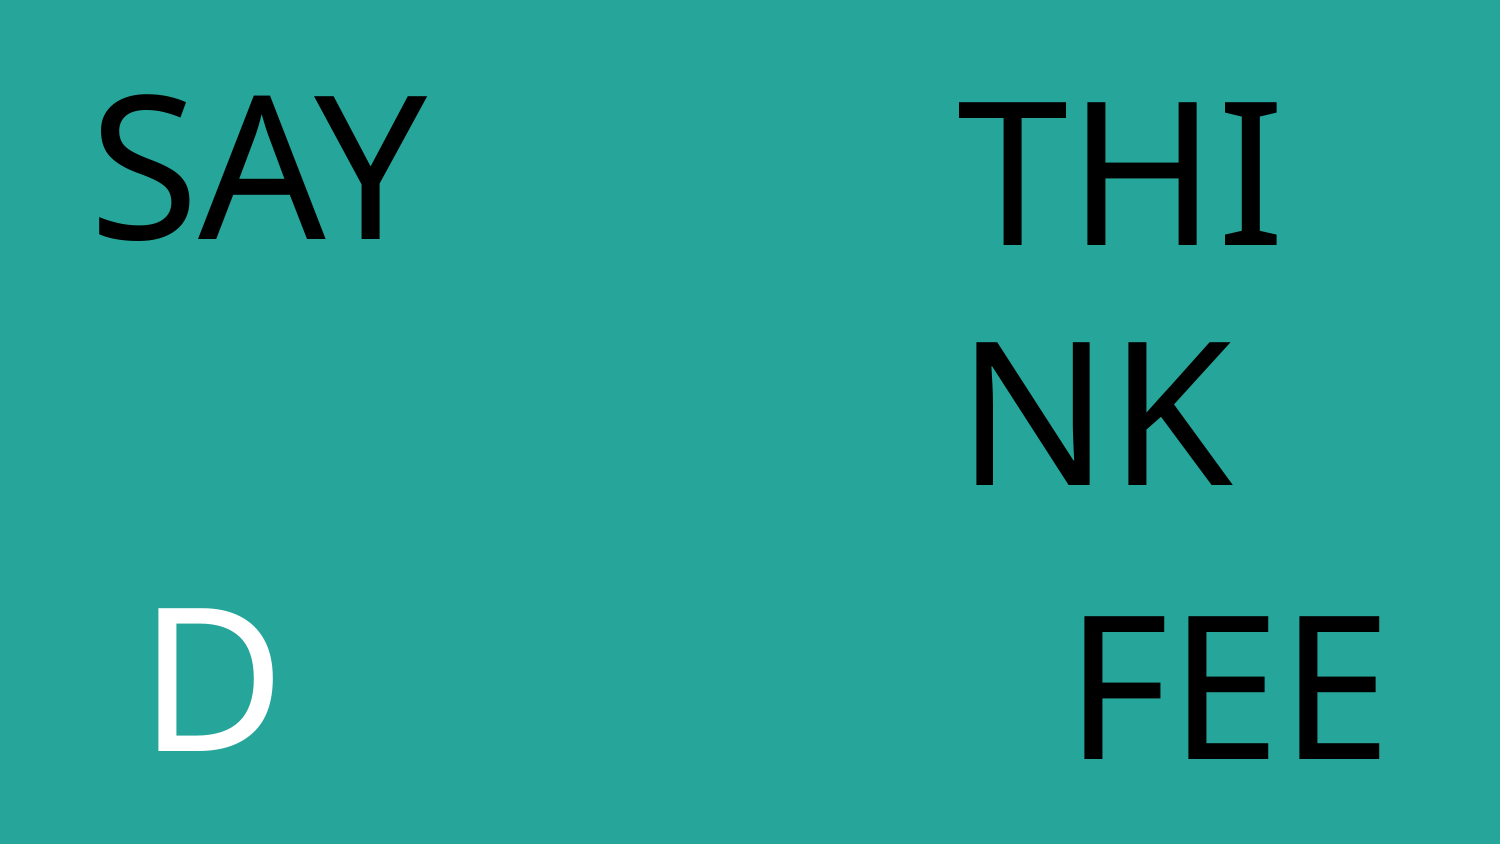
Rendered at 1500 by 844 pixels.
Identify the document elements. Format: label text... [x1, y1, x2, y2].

text_box THINK [942, 30, 1435, 259]
text_box DO [88, 536, 337, 757]
text_box SAY [74, 45, 600, 275]
text_box FEEL [1002, 545, 1456, 774]
